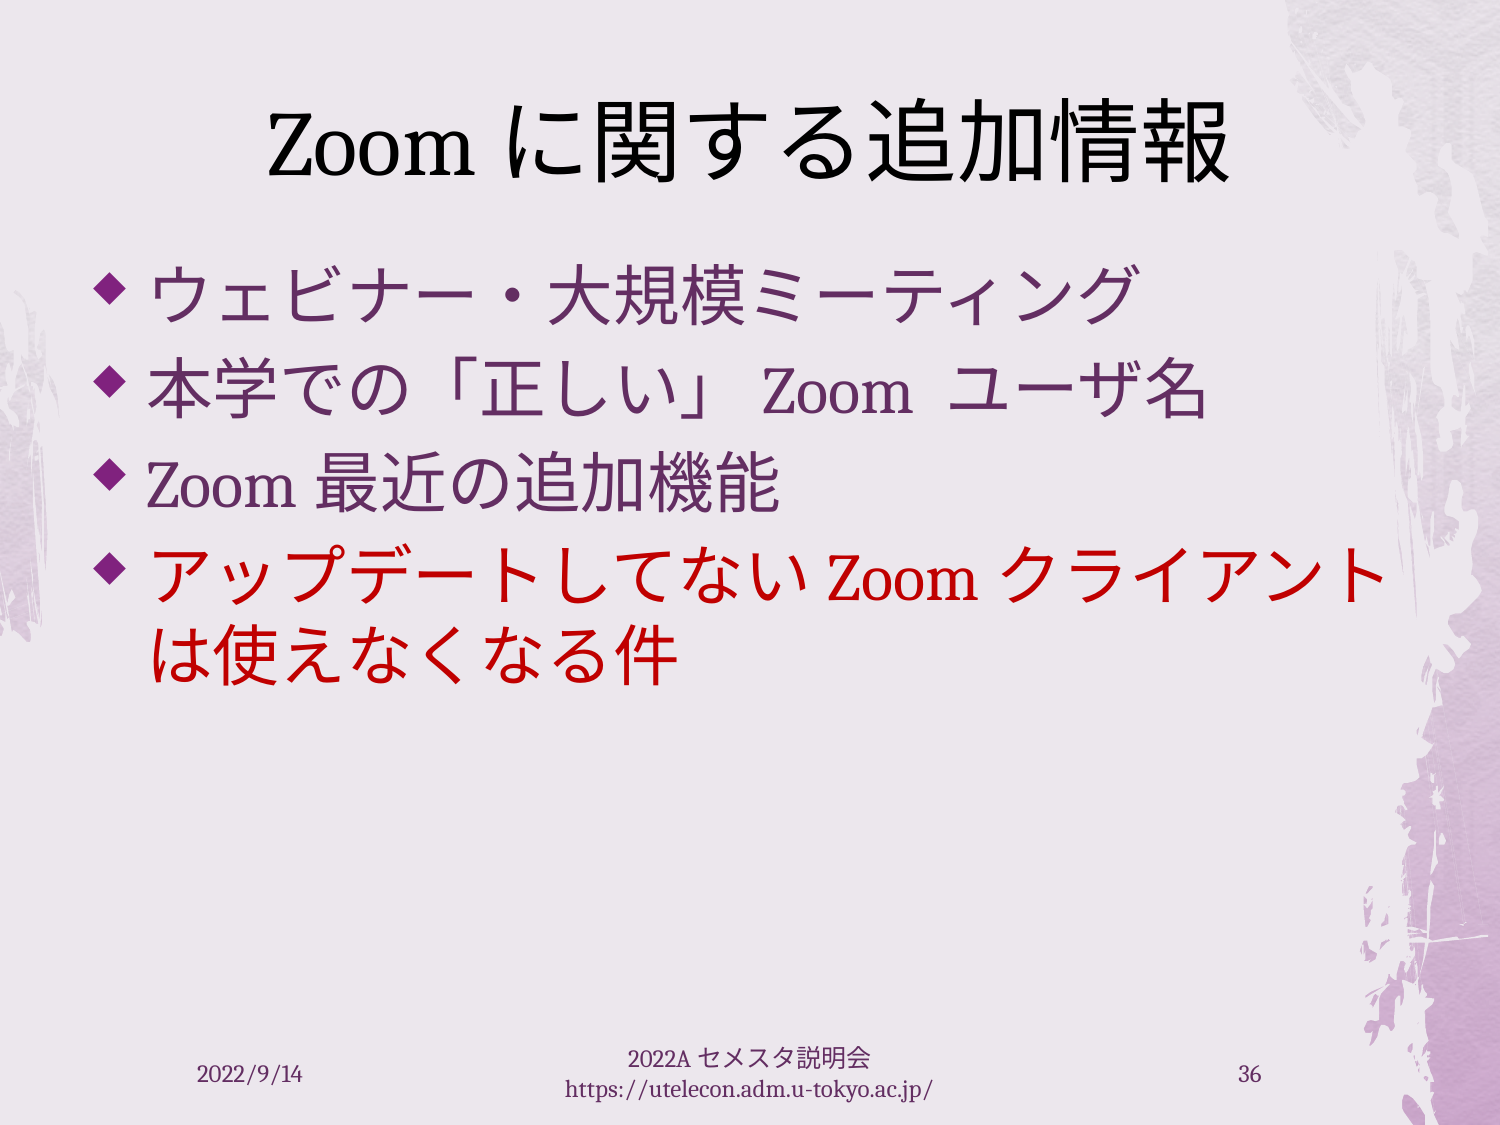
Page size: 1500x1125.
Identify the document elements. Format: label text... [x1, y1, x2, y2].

slide_number 36 [1074, 1042, 1425, 1103]
list ウェビナー・大規模ミーティング 本学での「正しい」Zoom ユーザ名 Zoom最近の追加機能 アップデートしてないZoomクライアントは使えなくなる件 [75, 246, 1425, 989]
footer 2022Aセメスタ説明会 https://utelecon.adm.u-tokyo.ac.jp/ [512, 1042, 988, 1103]
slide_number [75, 1042, 425, 1103]
title Zoomに関する追加情報 [75, 45, 1425, 233]
